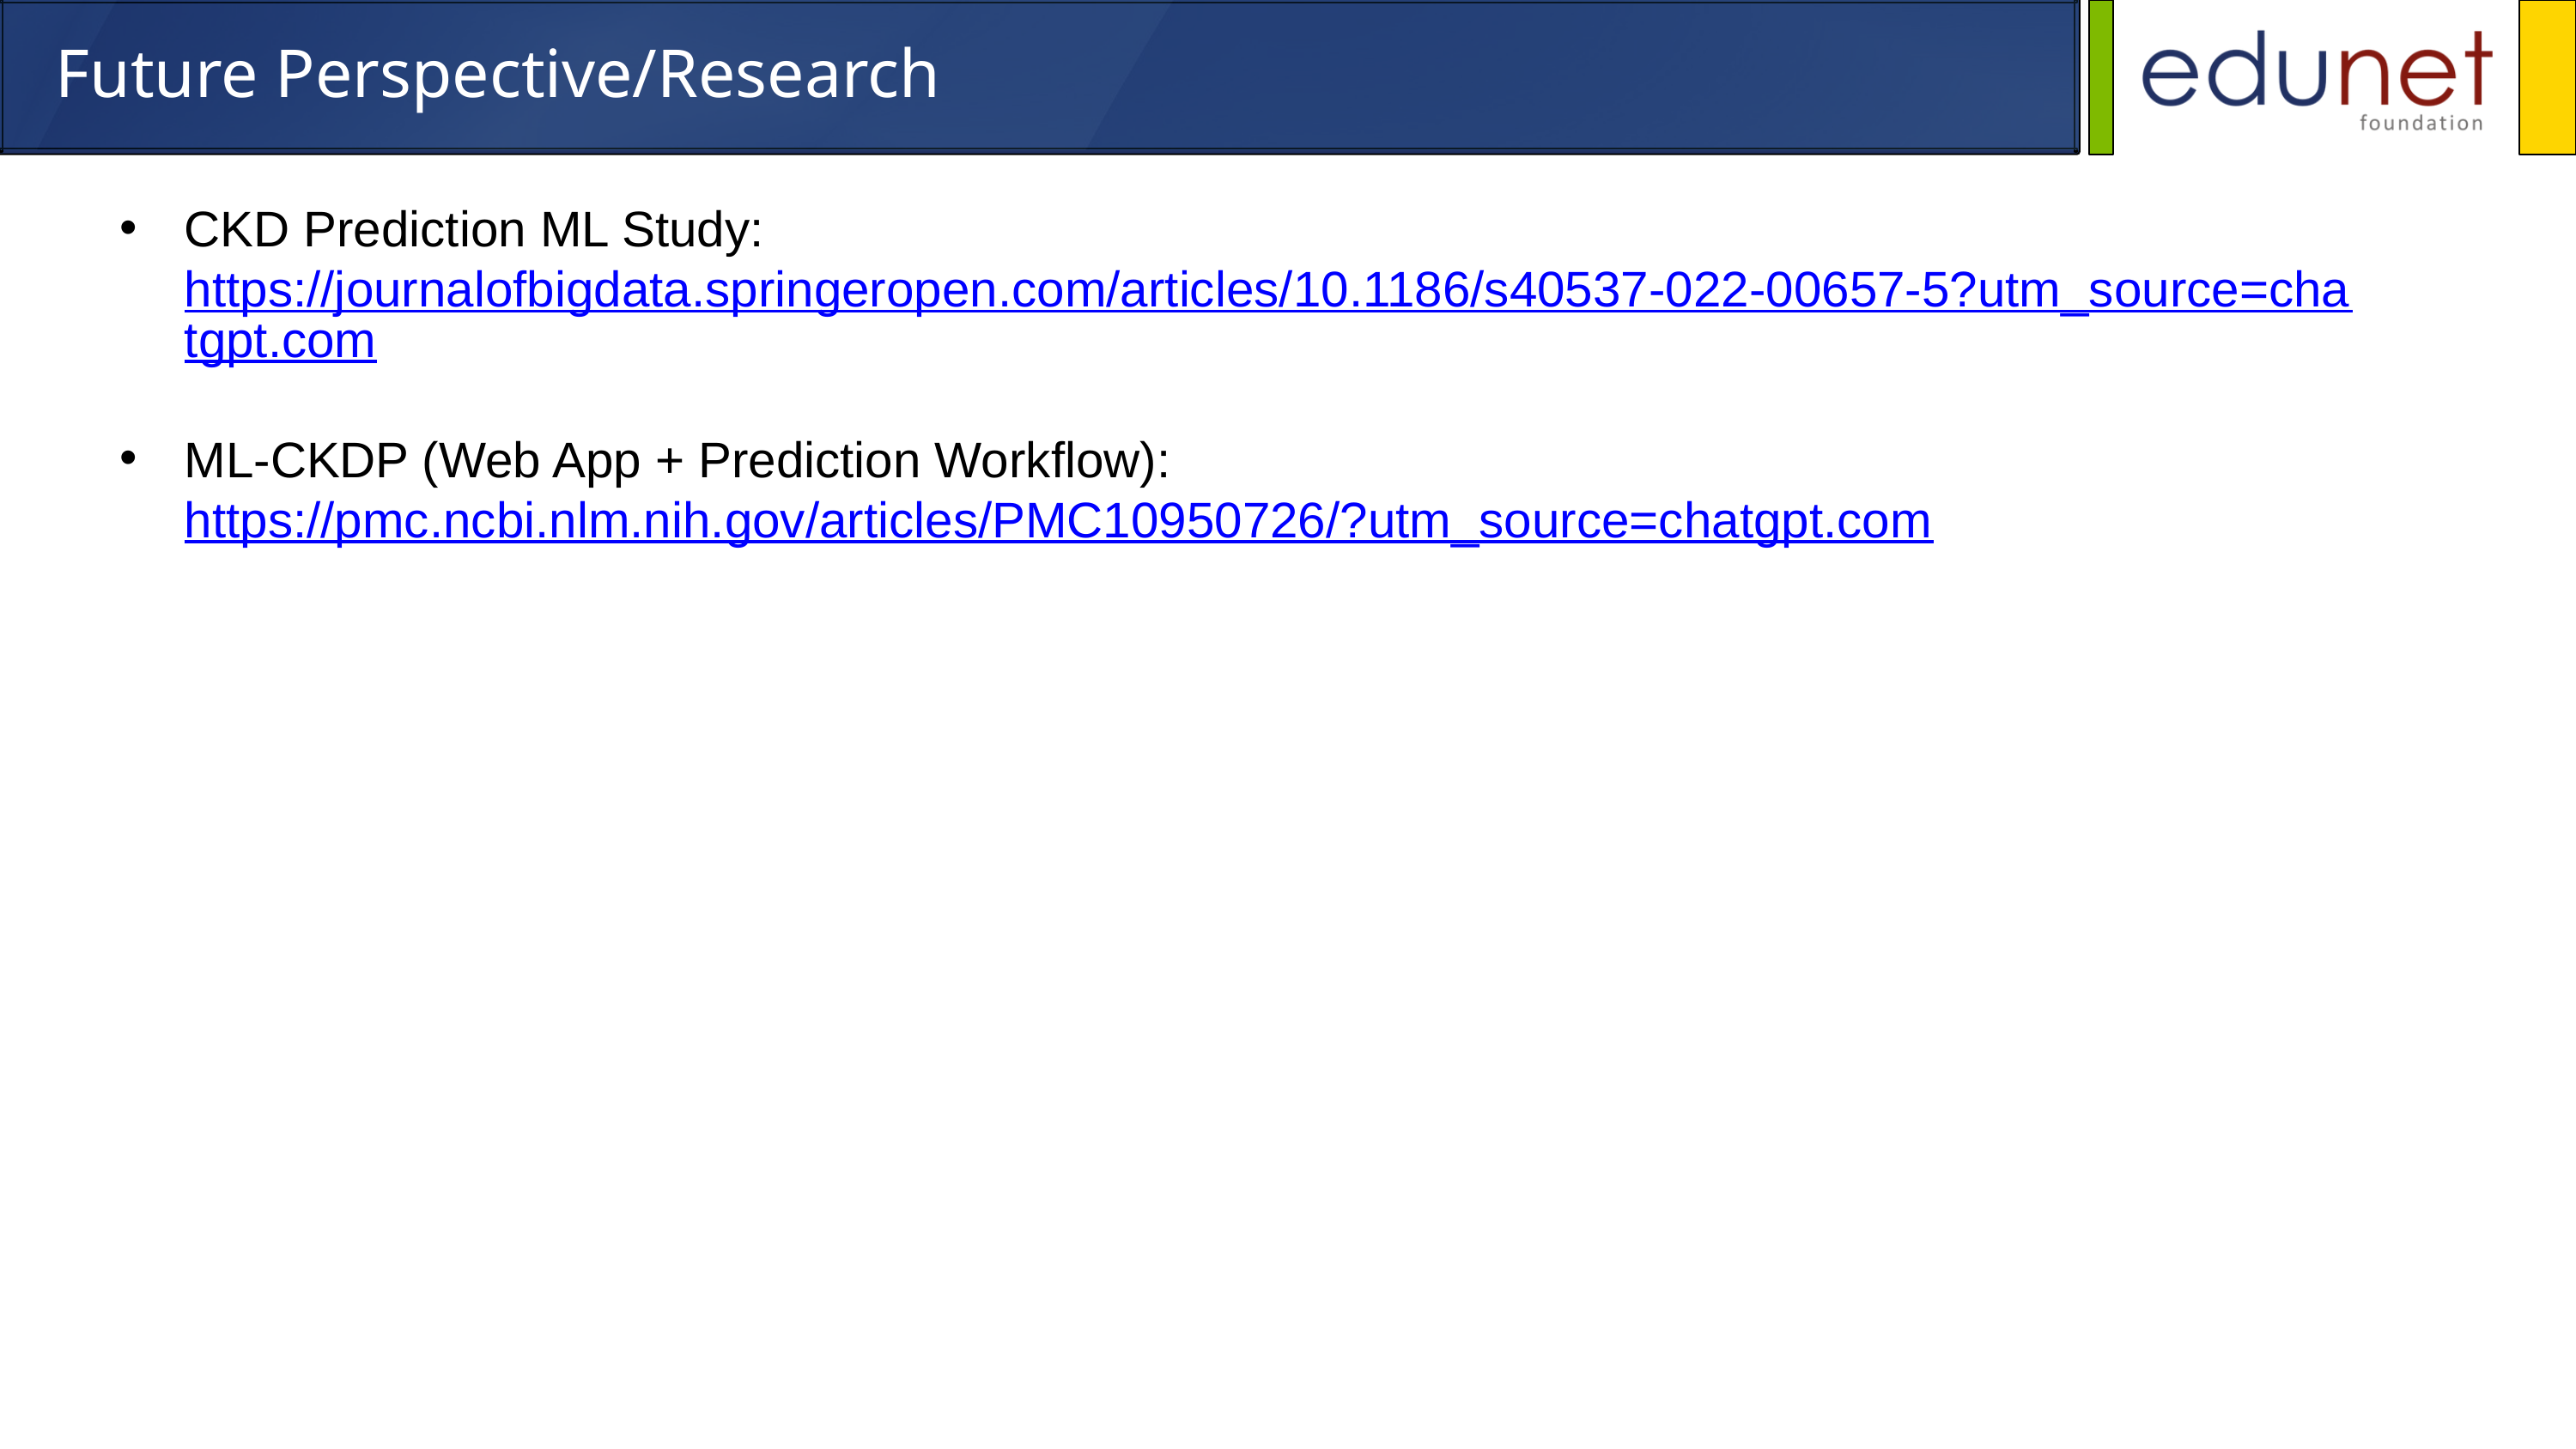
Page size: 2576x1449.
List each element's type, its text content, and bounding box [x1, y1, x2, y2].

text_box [0, 0, 2081, 155]
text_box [2088, 0, 2114, 155]
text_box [2519, 0, 2576, 155]
text_box CKD Prediction ML Study: https://journalofbigdata.springeropen.com/articles/10.1186/s40537-022-00657-5?utm_source=chatgpt.com ML-CKDP (Web App + Prediction Workflow):https://pmc.ncbi.nlm.nih.gov/articles/PMC10950726/?utm_source=chatgpt.com [106, 191, 2372, 684]
text_box [2128, 16, 2509, 138]
